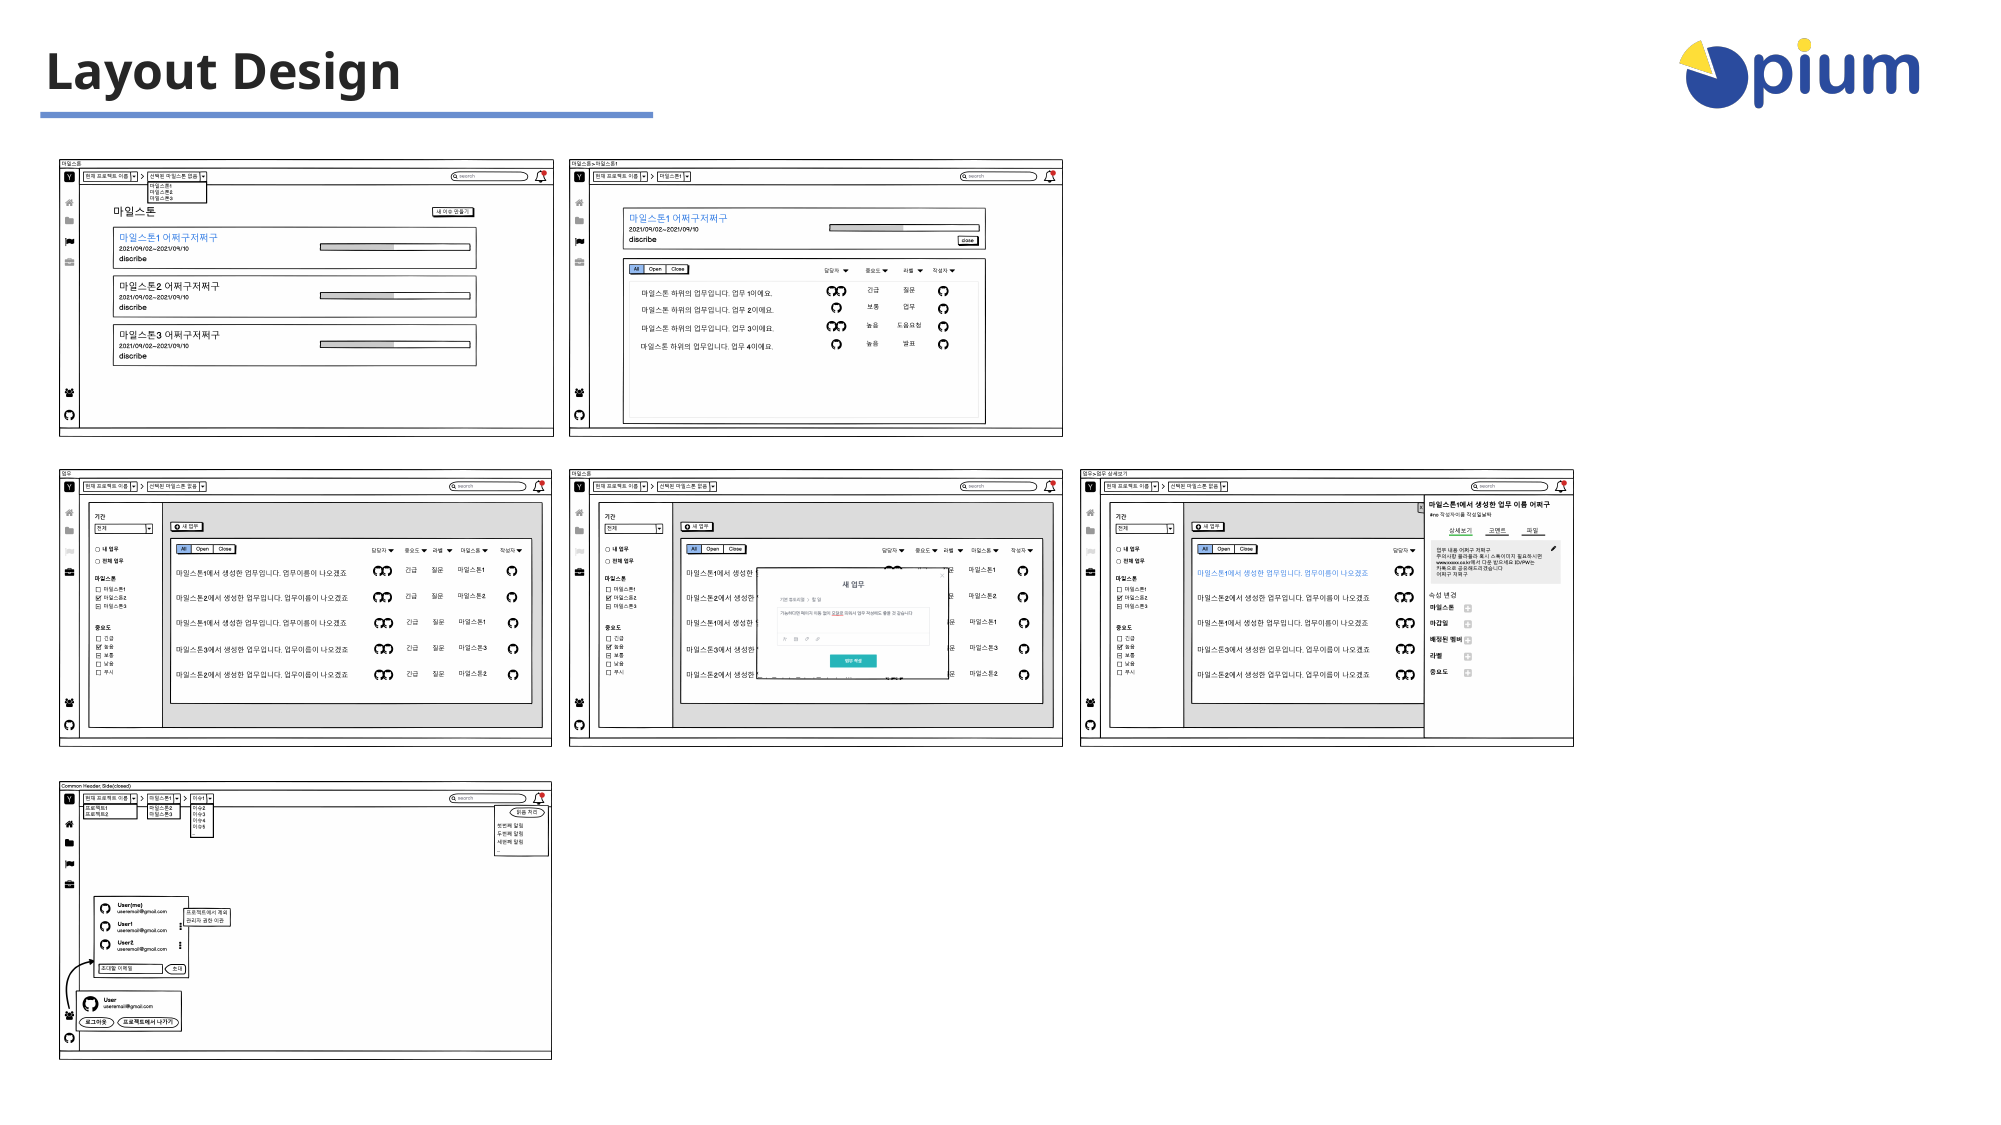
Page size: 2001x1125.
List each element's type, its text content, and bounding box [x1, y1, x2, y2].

picture [1678, 23, 1924, 109]
picture [59, 159, 554, 437]
list Layout Design [31, 13, 607, 133]
picture [1080, 469, 1574, 747]
picture [59, 469, 552, 747]
picture [569, 469, 1063, 747]
picture [569, 159, 1063, 437]
picture [59, 781, 552, 1060]
